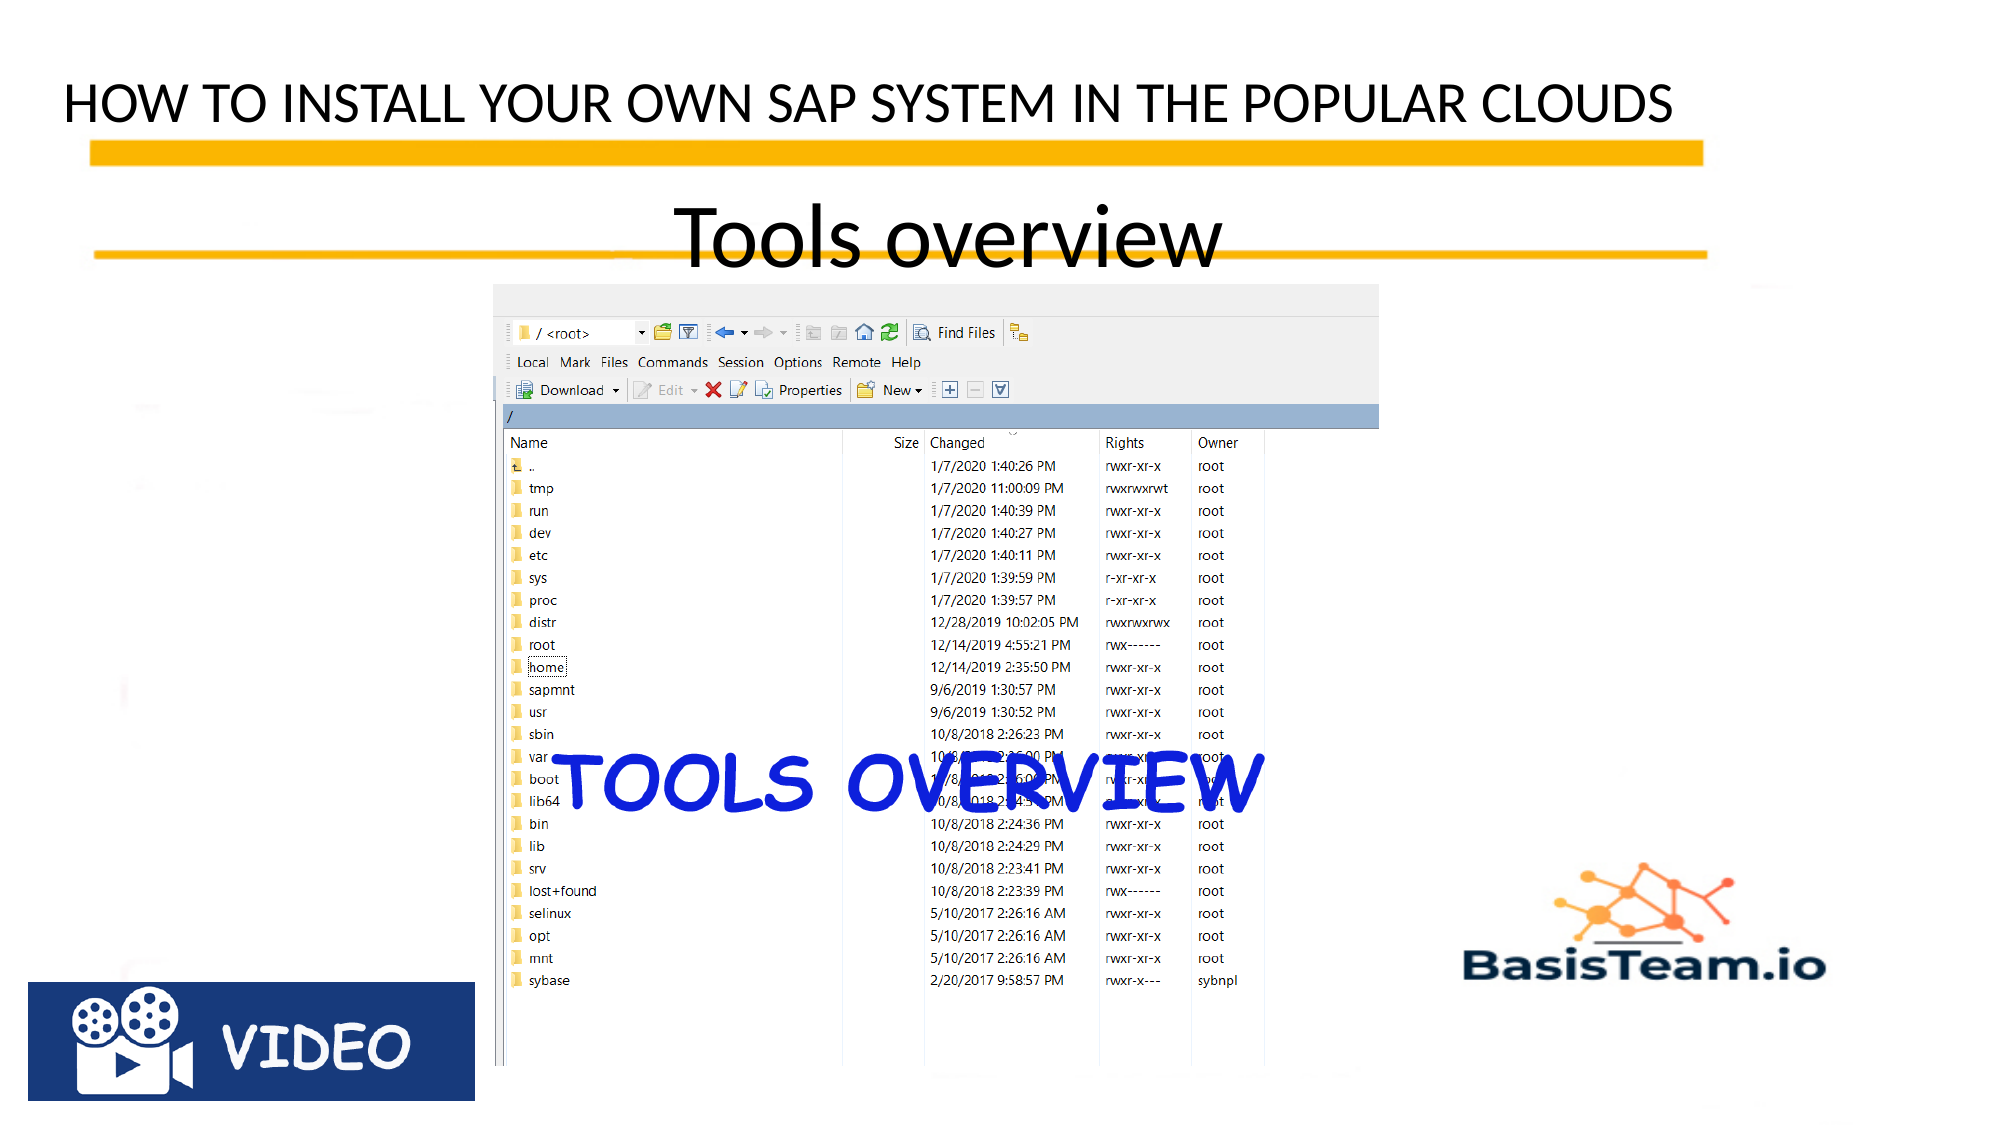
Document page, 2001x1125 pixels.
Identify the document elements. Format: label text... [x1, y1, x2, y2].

picture [0, 0, 2001, 1125]
text_box HOW TO INSTALL YOUR OWN SAP SYSTEM IN THE POPULAR CLOUDS [49, 56, 1758, 142]
text_box Tools overview [251, 168, 1648, 293]
